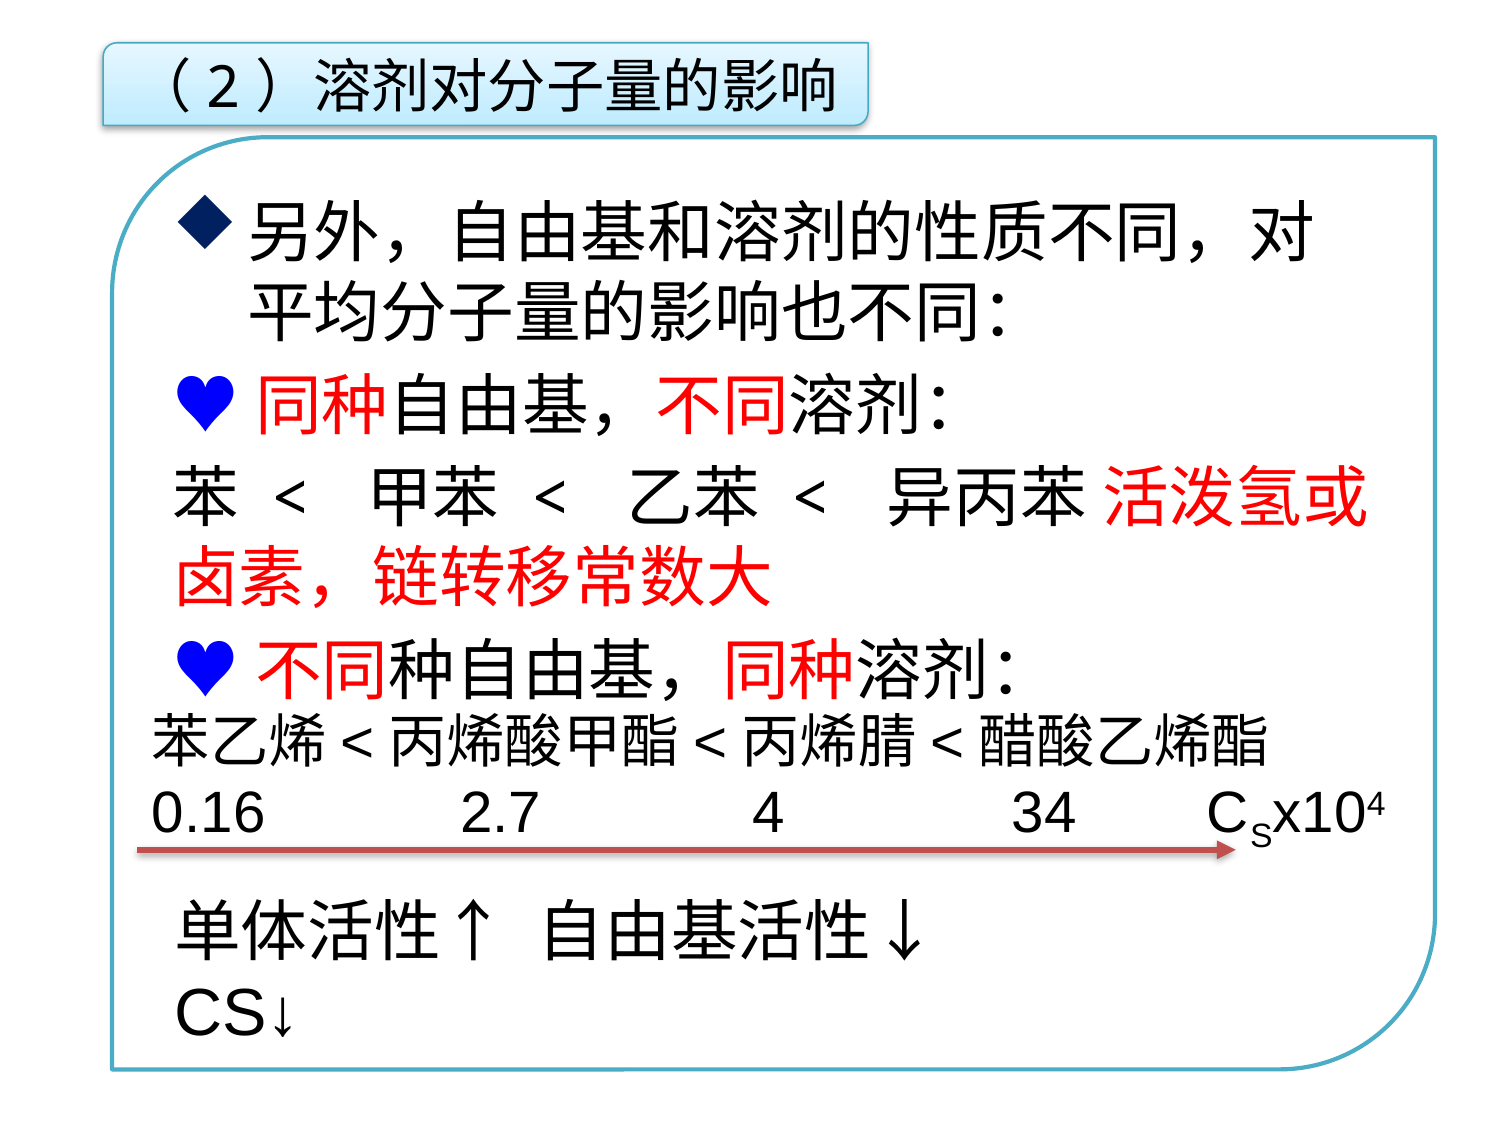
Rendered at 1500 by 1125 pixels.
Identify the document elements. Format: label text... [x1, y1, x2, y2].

text_box 单体活性↑ 自由基活性↓ CS↓ [159, 881, 1105, 1057]
text_box 苯乙烯<丙烯酸甲酯<丙烯腈<醋酸乙烯酯 0.16 2.7 4 34 CSx104 [137, 696, 1413, 862]
text_box 另外，自由基和溶剂的性质不同，对平均分子量的影响也不同： ♥同种自由基，不同溶剂： 苯 < 甲苯 < 乙苯 < 异丙苯 活泼氢或卤素，链转移常数大 ♥不同种自由基，同种溶剂： [109, 135, 1438, 1072]
text_box （2）溶剂对分子量的影响 [102, 41, 869, 127]
